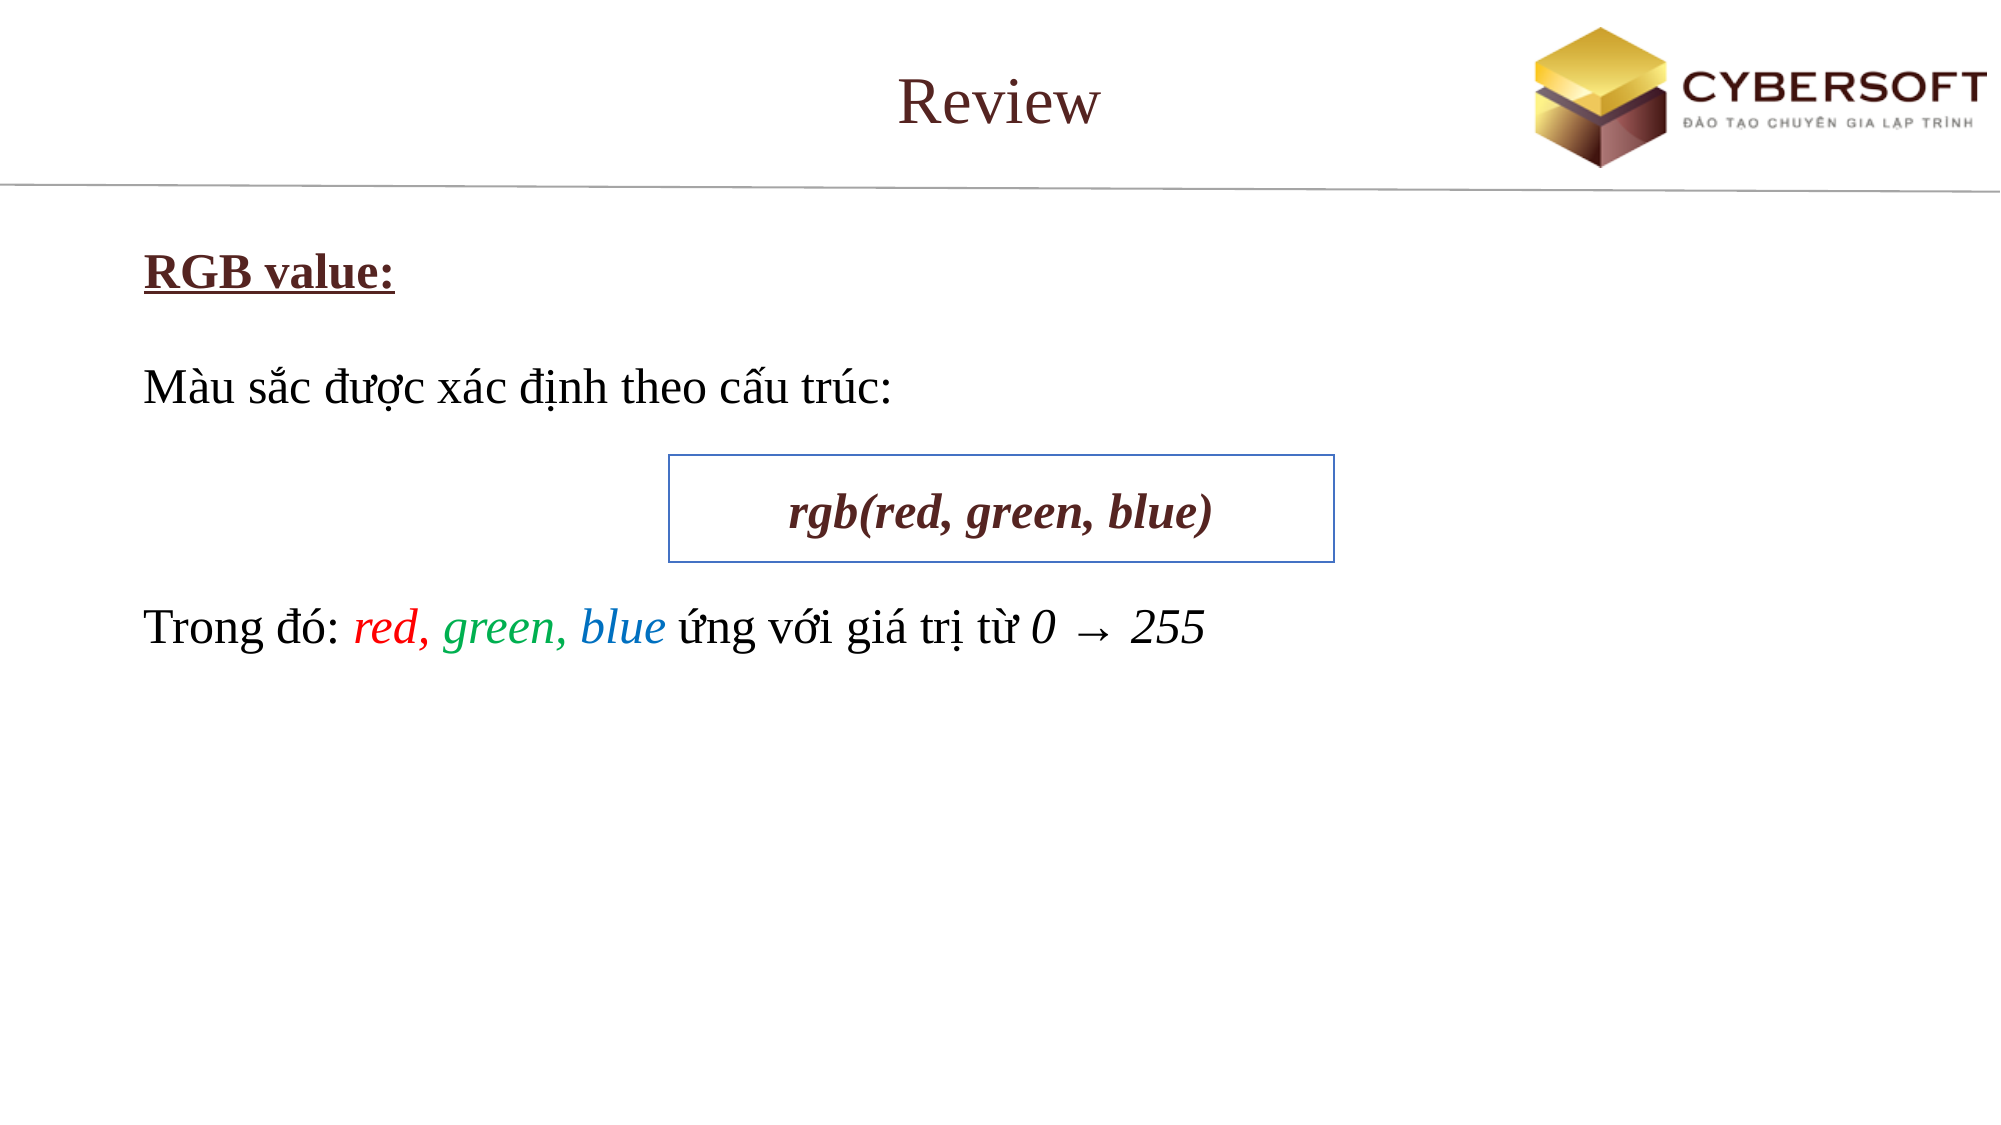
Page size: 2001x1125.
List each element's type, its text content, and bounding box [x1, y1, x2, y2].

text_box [0, 184, 2000, 192]
text_box RGB value: [129, 230, 1871, 306]
text_box Review [661, 49, 1339, 145]
text_box rgb(red, green, blue) [668, 454, 1335, 563]
text_box Màu sắc được xác định theo cấu trúc: Trong đó: red, green, blue ứng với giá trị từ 0 → 255 [129, 346, 1871, 661]
picture [1525, 27, 1987, 168]
